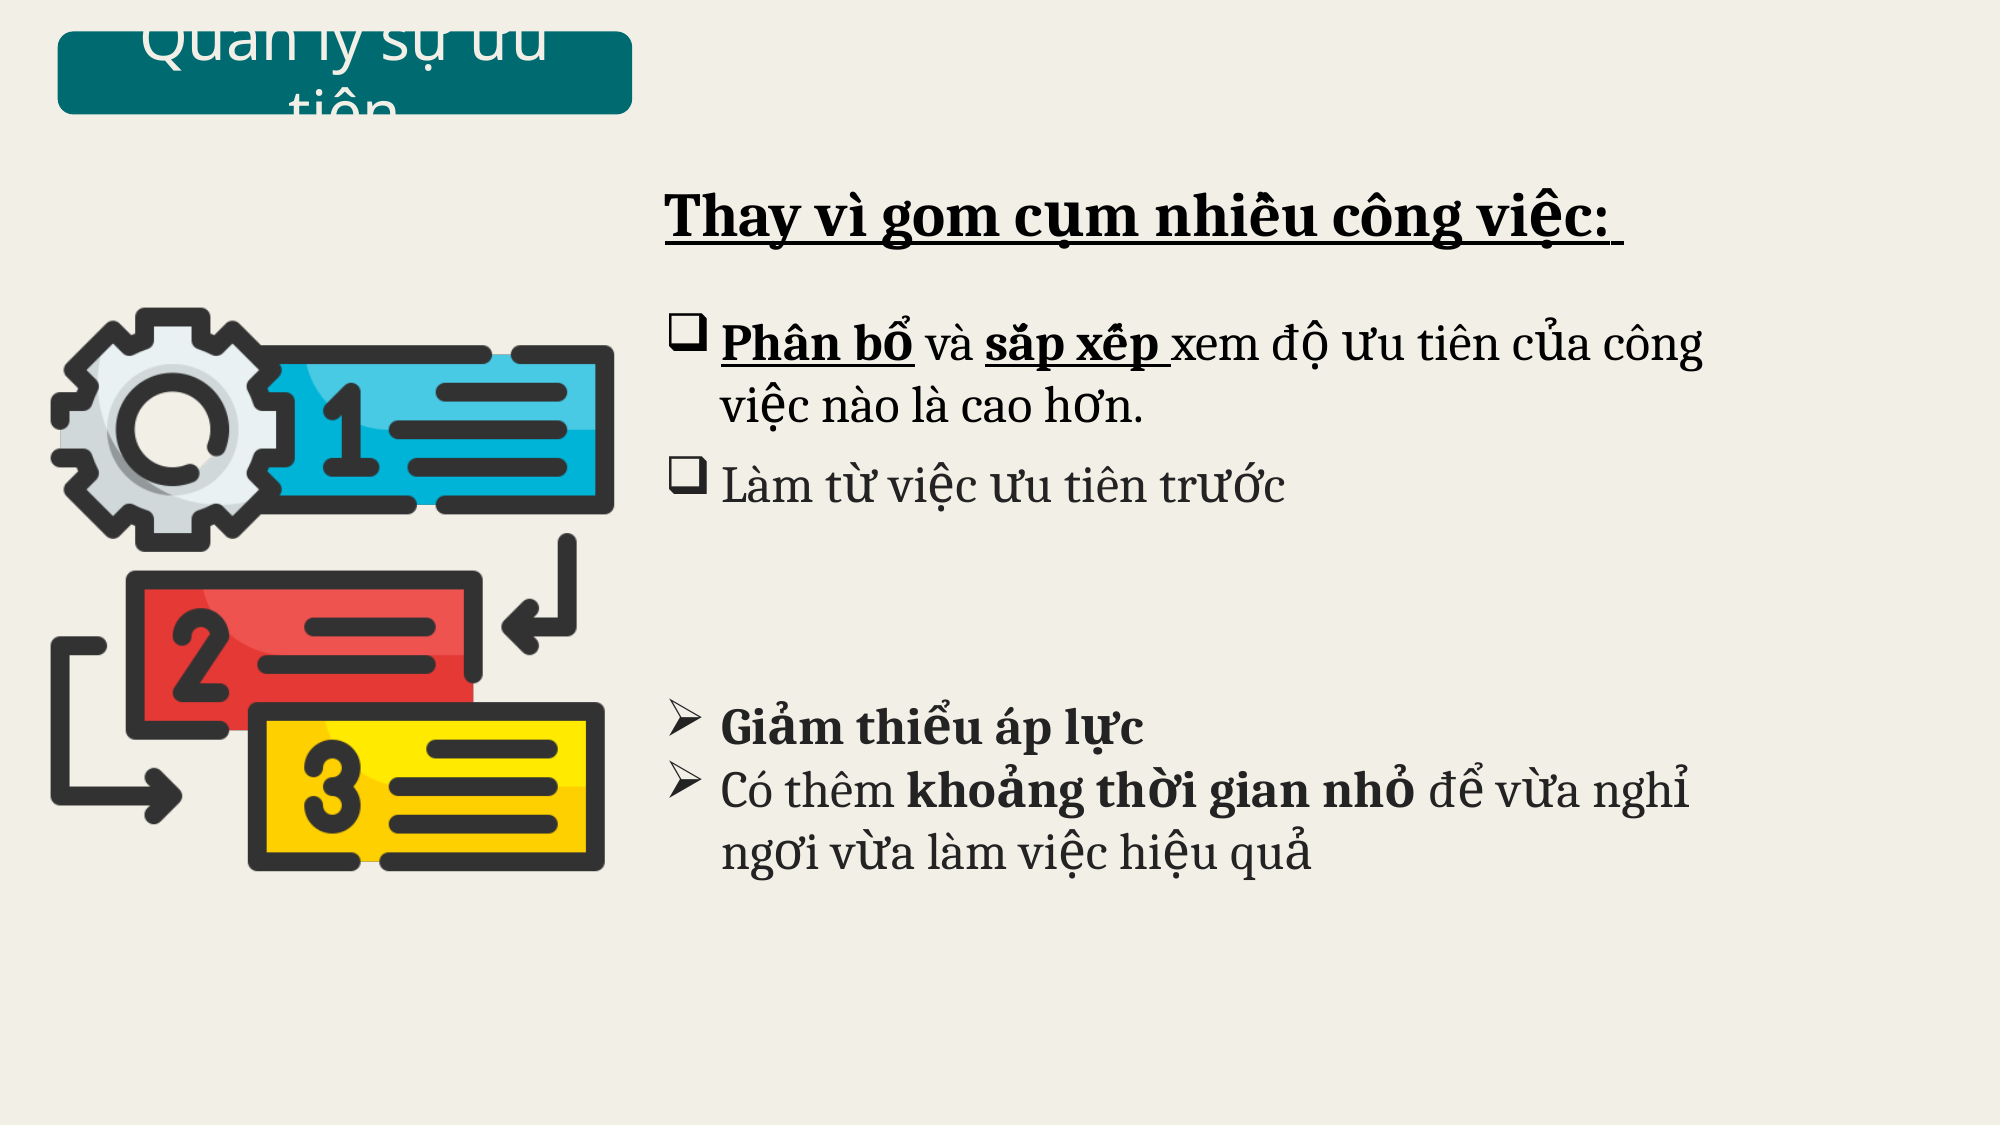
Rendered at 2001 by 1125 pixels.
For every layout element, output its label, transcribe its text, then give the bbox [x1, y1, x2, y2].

picture [31, 289, 633, 891]
text_box Làm từ việc ưu tiên trước [649, 443, 1802, 521]
text_box Giảm thiểu áp lực Có thêm khoảng thời gian nhỏ để vừa nghỉ ngơi vừa làm việc hiệu quả [649, 685, 1802, 888]
text_box Thay vì gom cụm nhiều công việc: [650, 166, 1650, 257]
text_box Quản lý sự ưu tiên [56, 29, 634, 117]
text_box Phân bổ và sắp xếp xem độ ưu tiên của công việc nào là cao hơn. [649, 300, 1802, 441]
